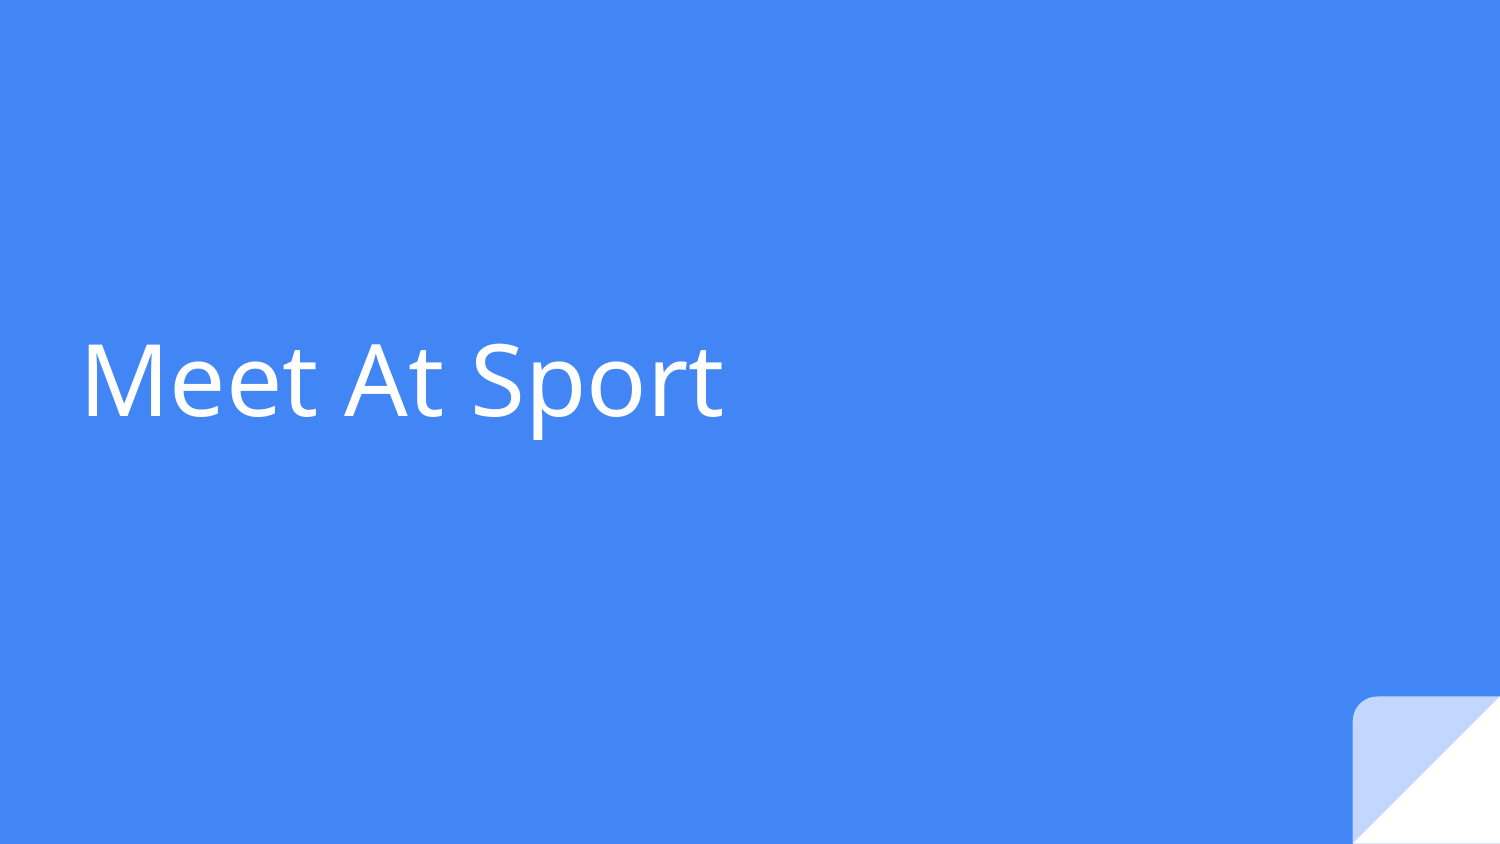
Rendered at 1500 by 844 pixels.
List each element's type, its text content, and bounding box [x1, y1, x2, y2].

title Meet At Sport [64, 298, 1413, 452]
